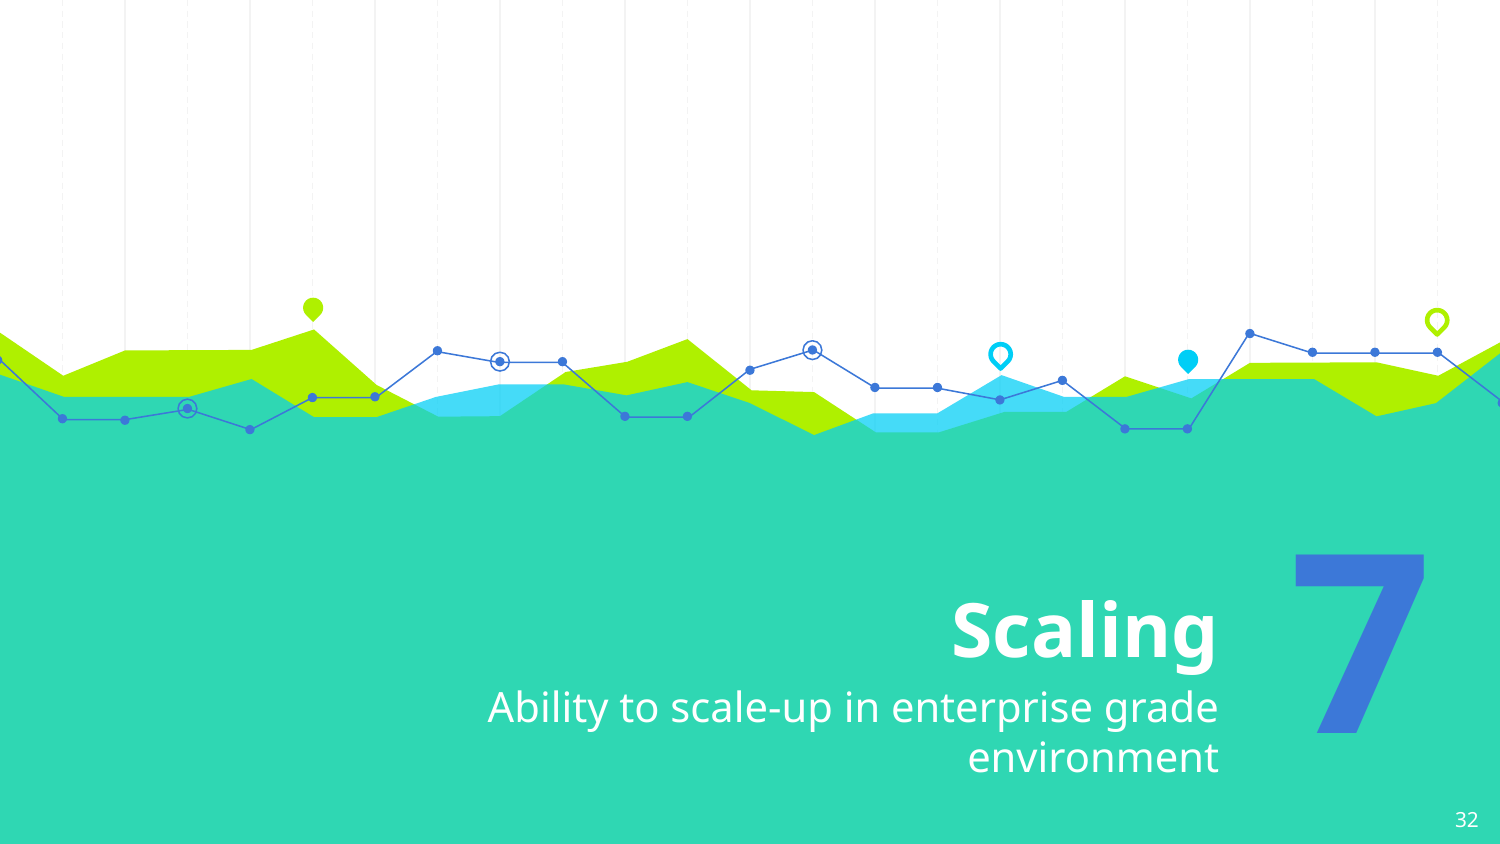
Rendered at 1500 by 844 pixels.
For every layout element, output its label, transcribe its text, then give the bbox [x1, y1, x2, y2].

title Scaling [378, 497, 1235, 665]
slide_number 32 [1403, 791, 1494, 844]
text_box 7 [1216, 600, 1500, 799]
subtitle Ability to scale-up in enterprise grade environment [337, 665, 1216, 795]
